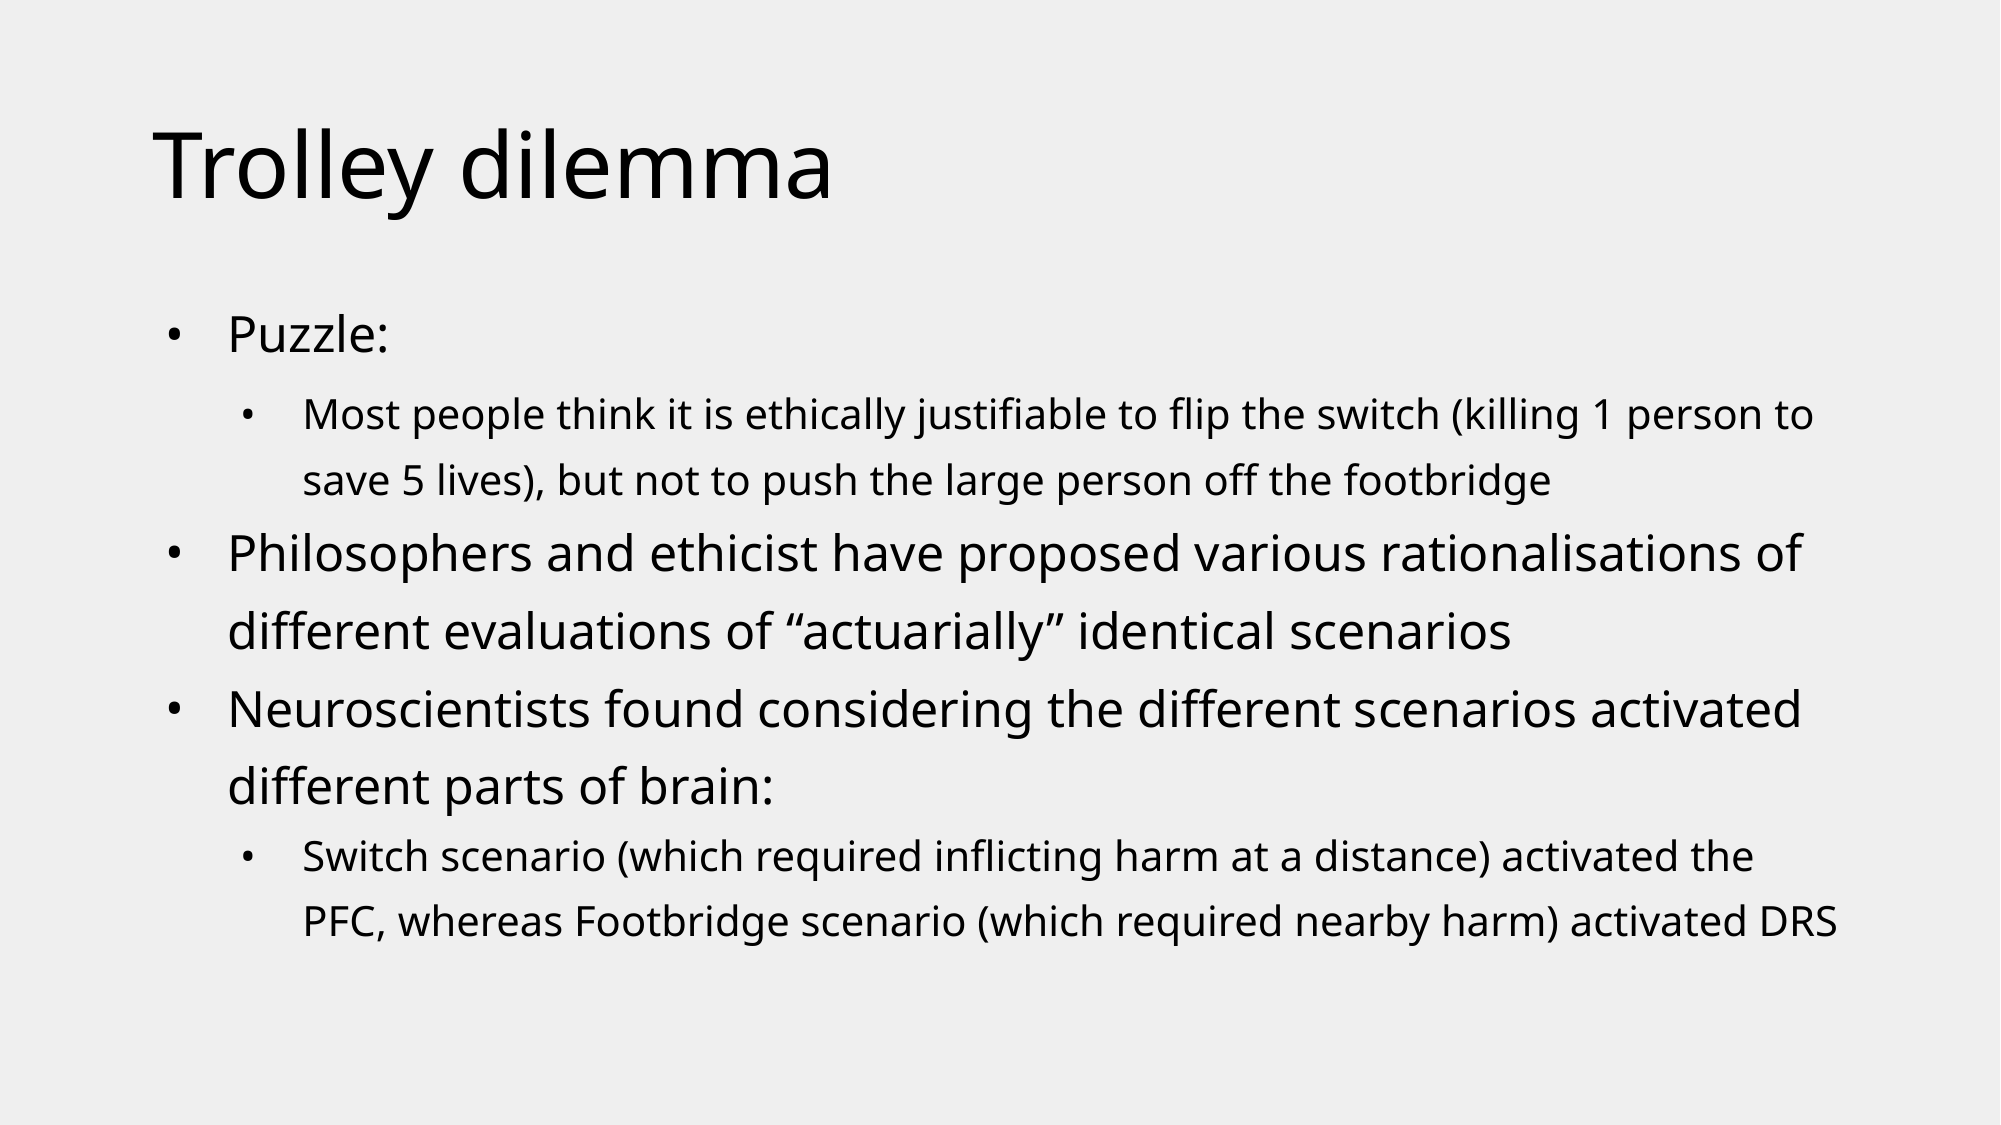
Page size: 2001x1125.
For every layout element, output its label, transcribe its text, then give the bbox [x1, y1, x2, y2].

list Puzzle: Most people think it is ethically justifiable to flip the switch (killing 1 person to save 5 lives), but not to push the large person off the footbridge Philosophers and ethicist have proposed various rationalisations of different evaluations of “actuarially” identical scenarios Neuroscientists found considering the different scenarios activated different parts of brain: Switch scenario (which required inflicting harm at a distance) activated the PFC, whereas Footbridge scenario (which required nearby harm) activated DRS [137, 278, 1863, 992]
title Trolley dilemma [137, 59, 1863, 278]
